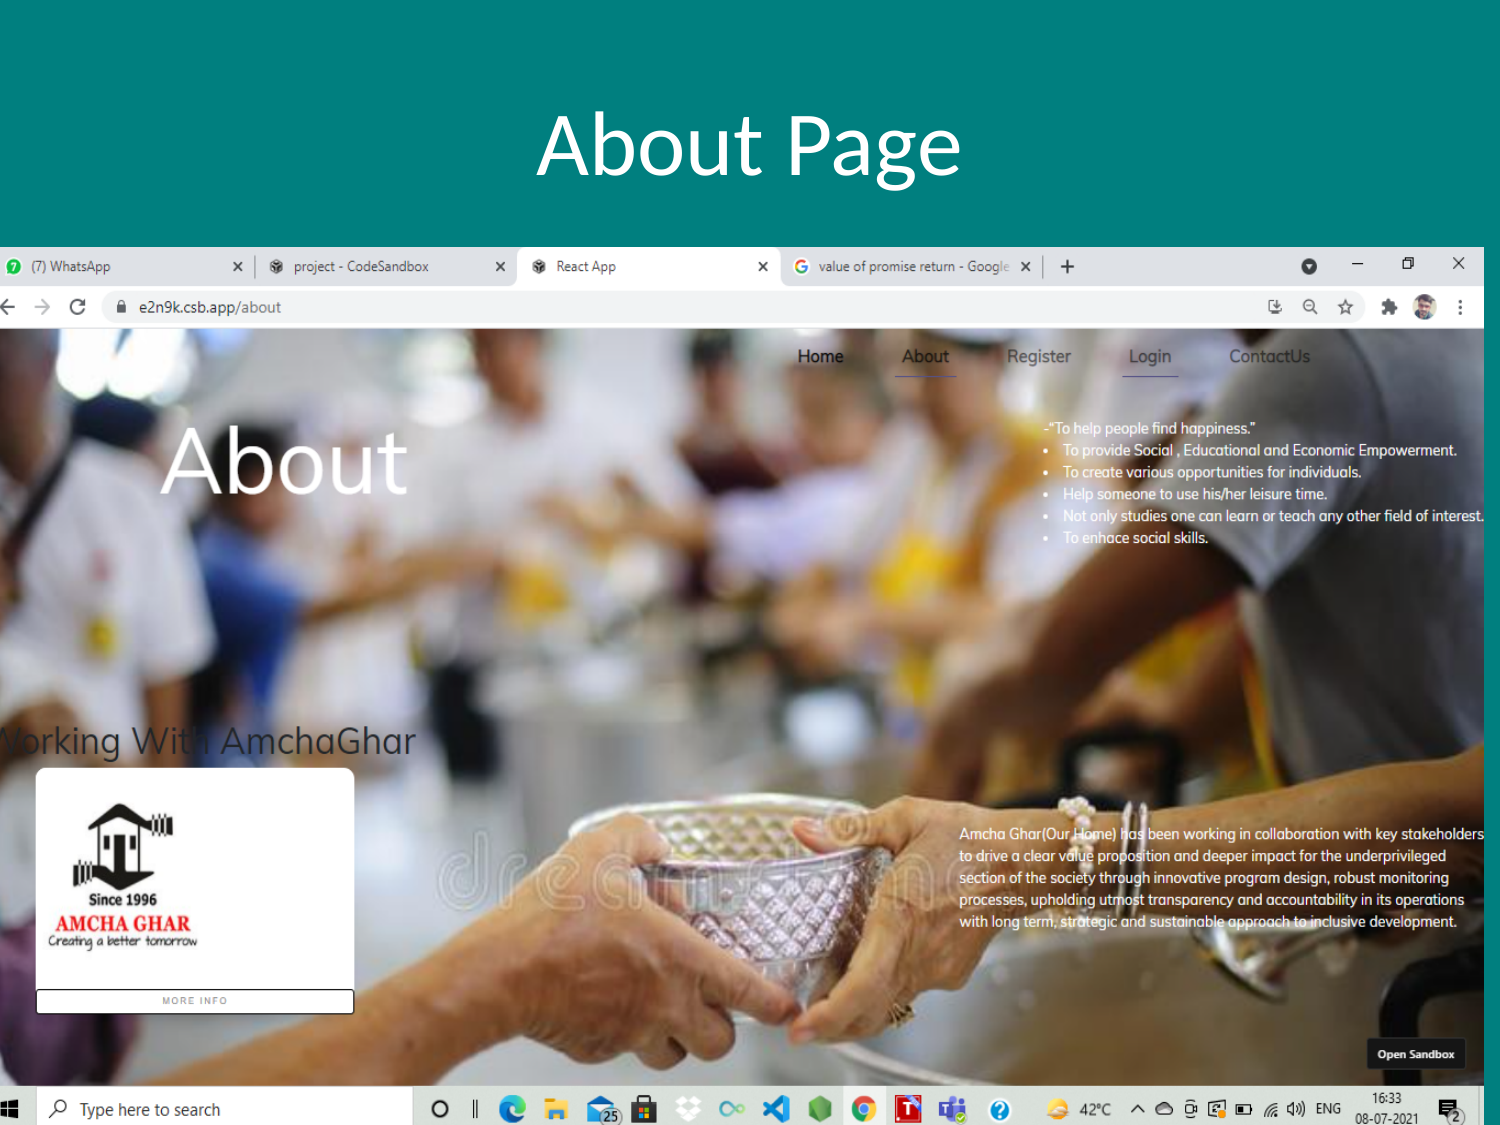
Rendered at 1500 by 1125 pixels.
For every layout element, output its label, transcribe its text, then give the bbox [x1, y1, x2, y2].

picture [0, 246, 1484, 1125]
title About Page [75, 45, 1425, 233]
